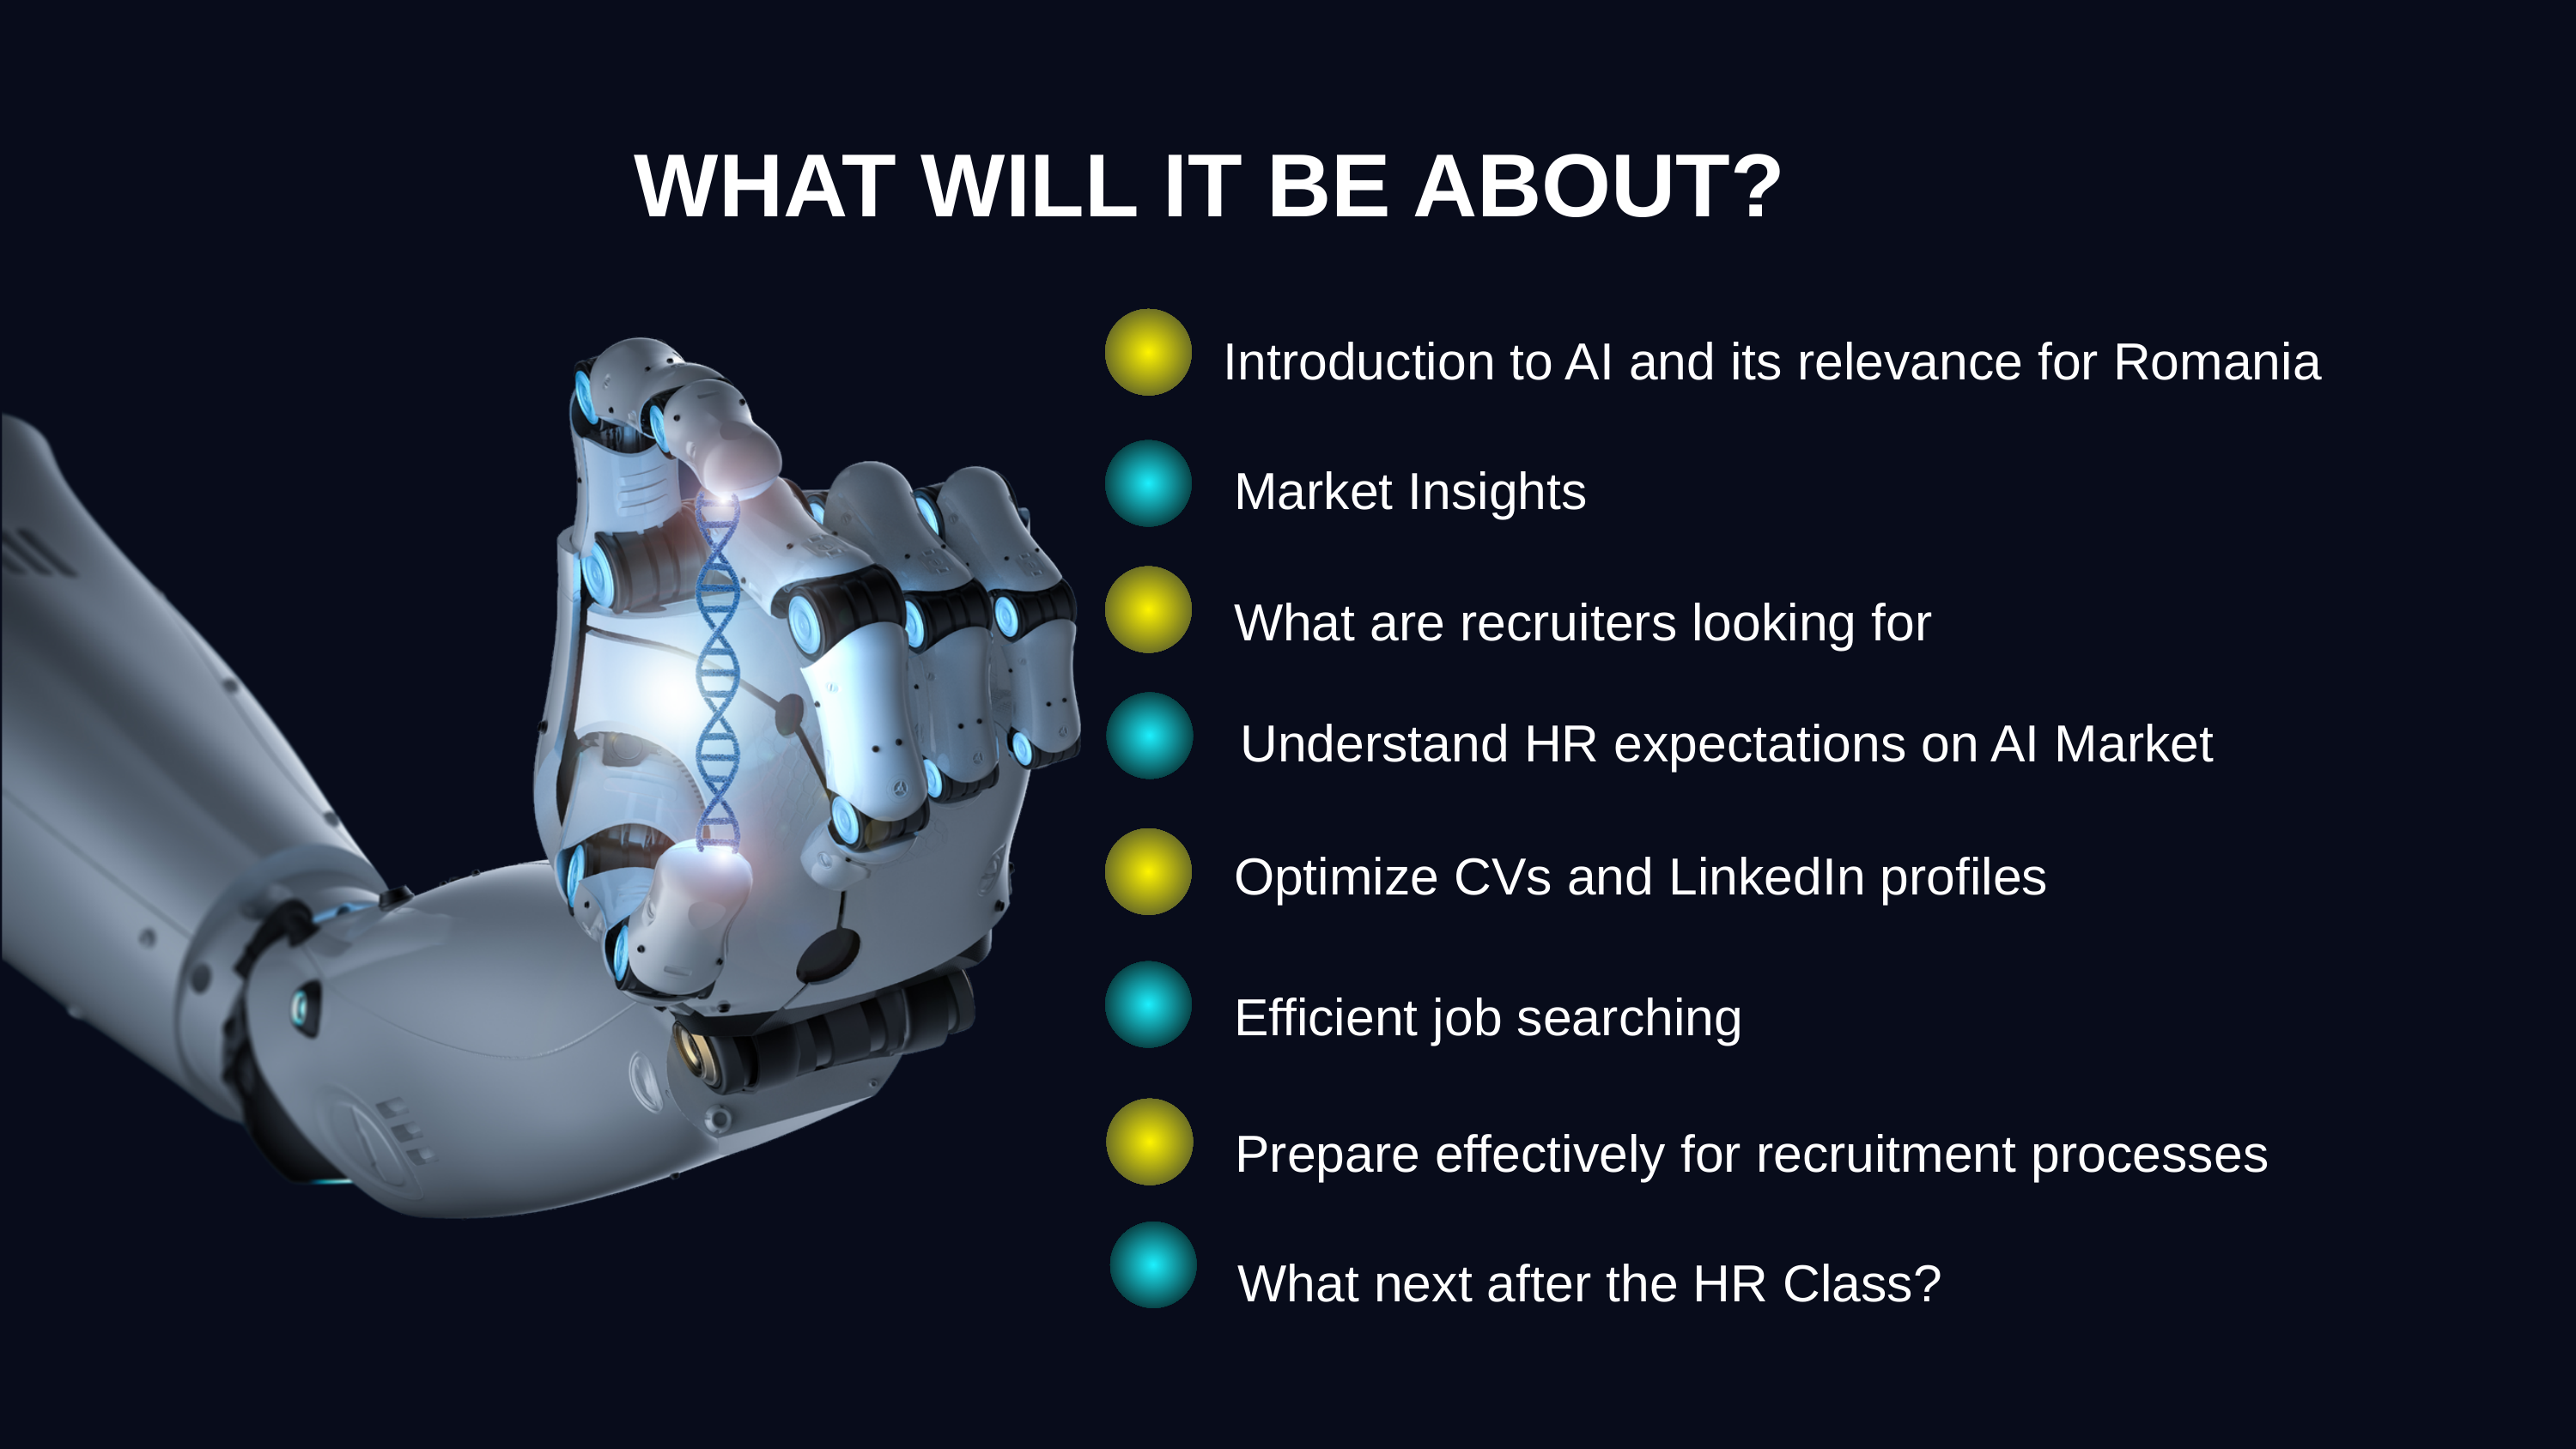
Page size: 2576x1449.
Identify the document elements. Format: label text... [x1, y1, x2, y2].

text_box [1106, 692, 1194, 779]
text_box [1109, 1221, 1197, 1309]
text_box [1104, 828, 1193, 915]
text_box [1104, 440, 1193, 527]
text_box What are recruiters looking for [1234, 563, 2336, 652]
text_box What next after the HR Class? [1237, 1270, 2178, 1313]
text_box Optimize CVs and LinkedIn profiles [1234, 817, 2394, 958]
text_box Market Insights [1234, 432, 2308, 520]
text_box [2, 251, 1163, 1266]
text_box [1104, 308, 1193, 396]
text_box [1104, 961, 1193, 1048]
text_box Efficient job searching [1233, 958, 2549, 1046]
text_box Prepare effectively for recruitment processes [1191, 1094, 2458, 1270]
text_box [1104, 566, 1193, 653]
text_box WHAT WILL IT BE ABOUT? [634, 83, 1820, 234]
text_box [1106, 1098, 1194, 1185]
text_box Introduction to AI and its relevance for Romania [1223, 303, 2385, 391]
text_box Understand HR expectations on AI Market [1227, 678, 2516, 779]
